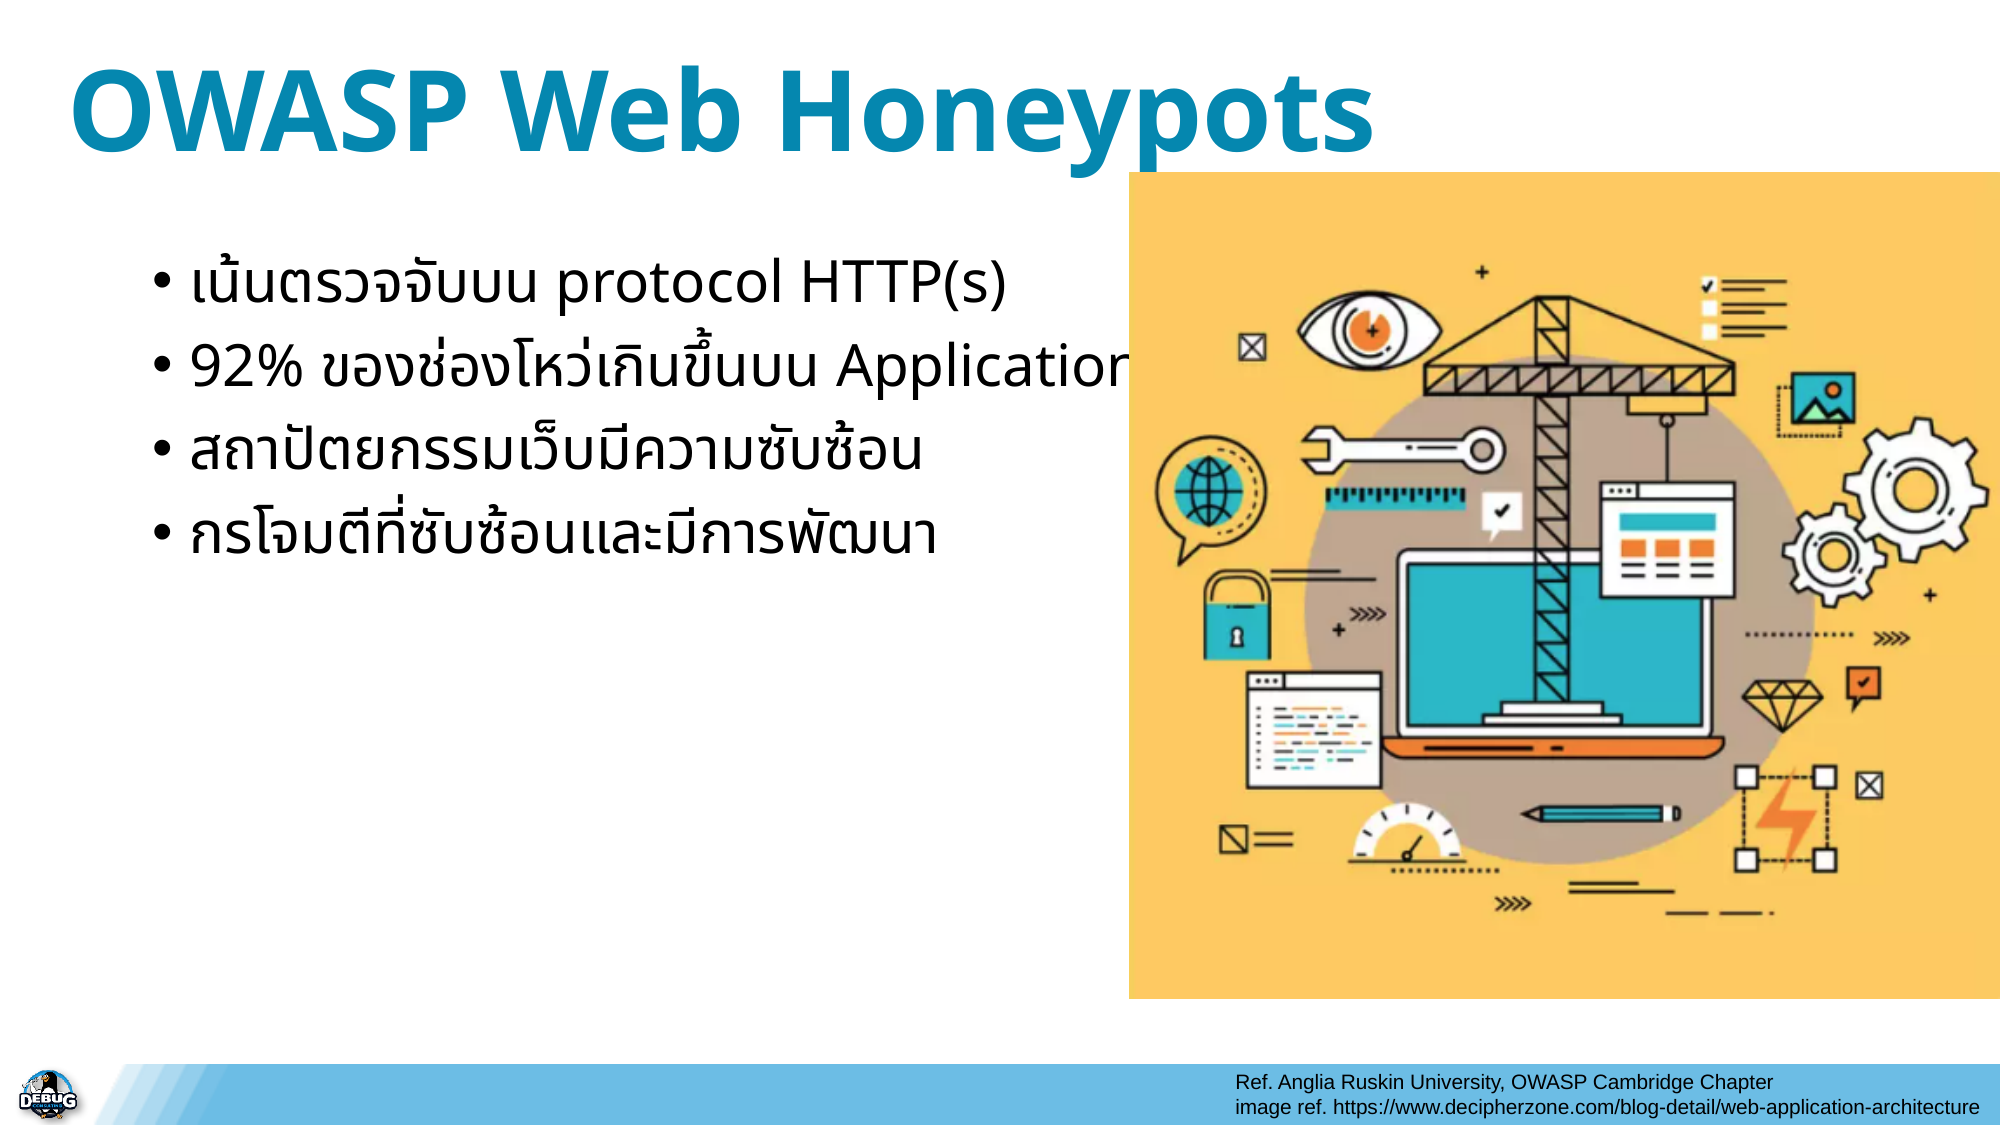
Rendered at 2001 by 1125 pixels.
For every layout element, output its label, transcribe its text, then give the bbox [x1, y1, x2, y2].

list OWASP Web Honeypots [53, 44, 1952, 186]
picture [1129, 172, 2000, 1000]
text_box Ref. Anglia Ruskin University, OWASP Cambridge Chapter image ref. https://www.decipherzone.com/blog-detail/web-application-architecture [1220, 1061, 1996, 1125]
list เน้นตรวจจับบน protocol HTTP(s) 92% ของช่องโหว่เกินขึ้นบน Application (NIST/GARTNER) สถาปัตยกรรมเว็บมีความซับซ้อน กรโจมตีที่ซับซ้อนและมีการพัฒนา [137, 244, 1863, 1014]
picture [17, 1064, 78, 1125]
